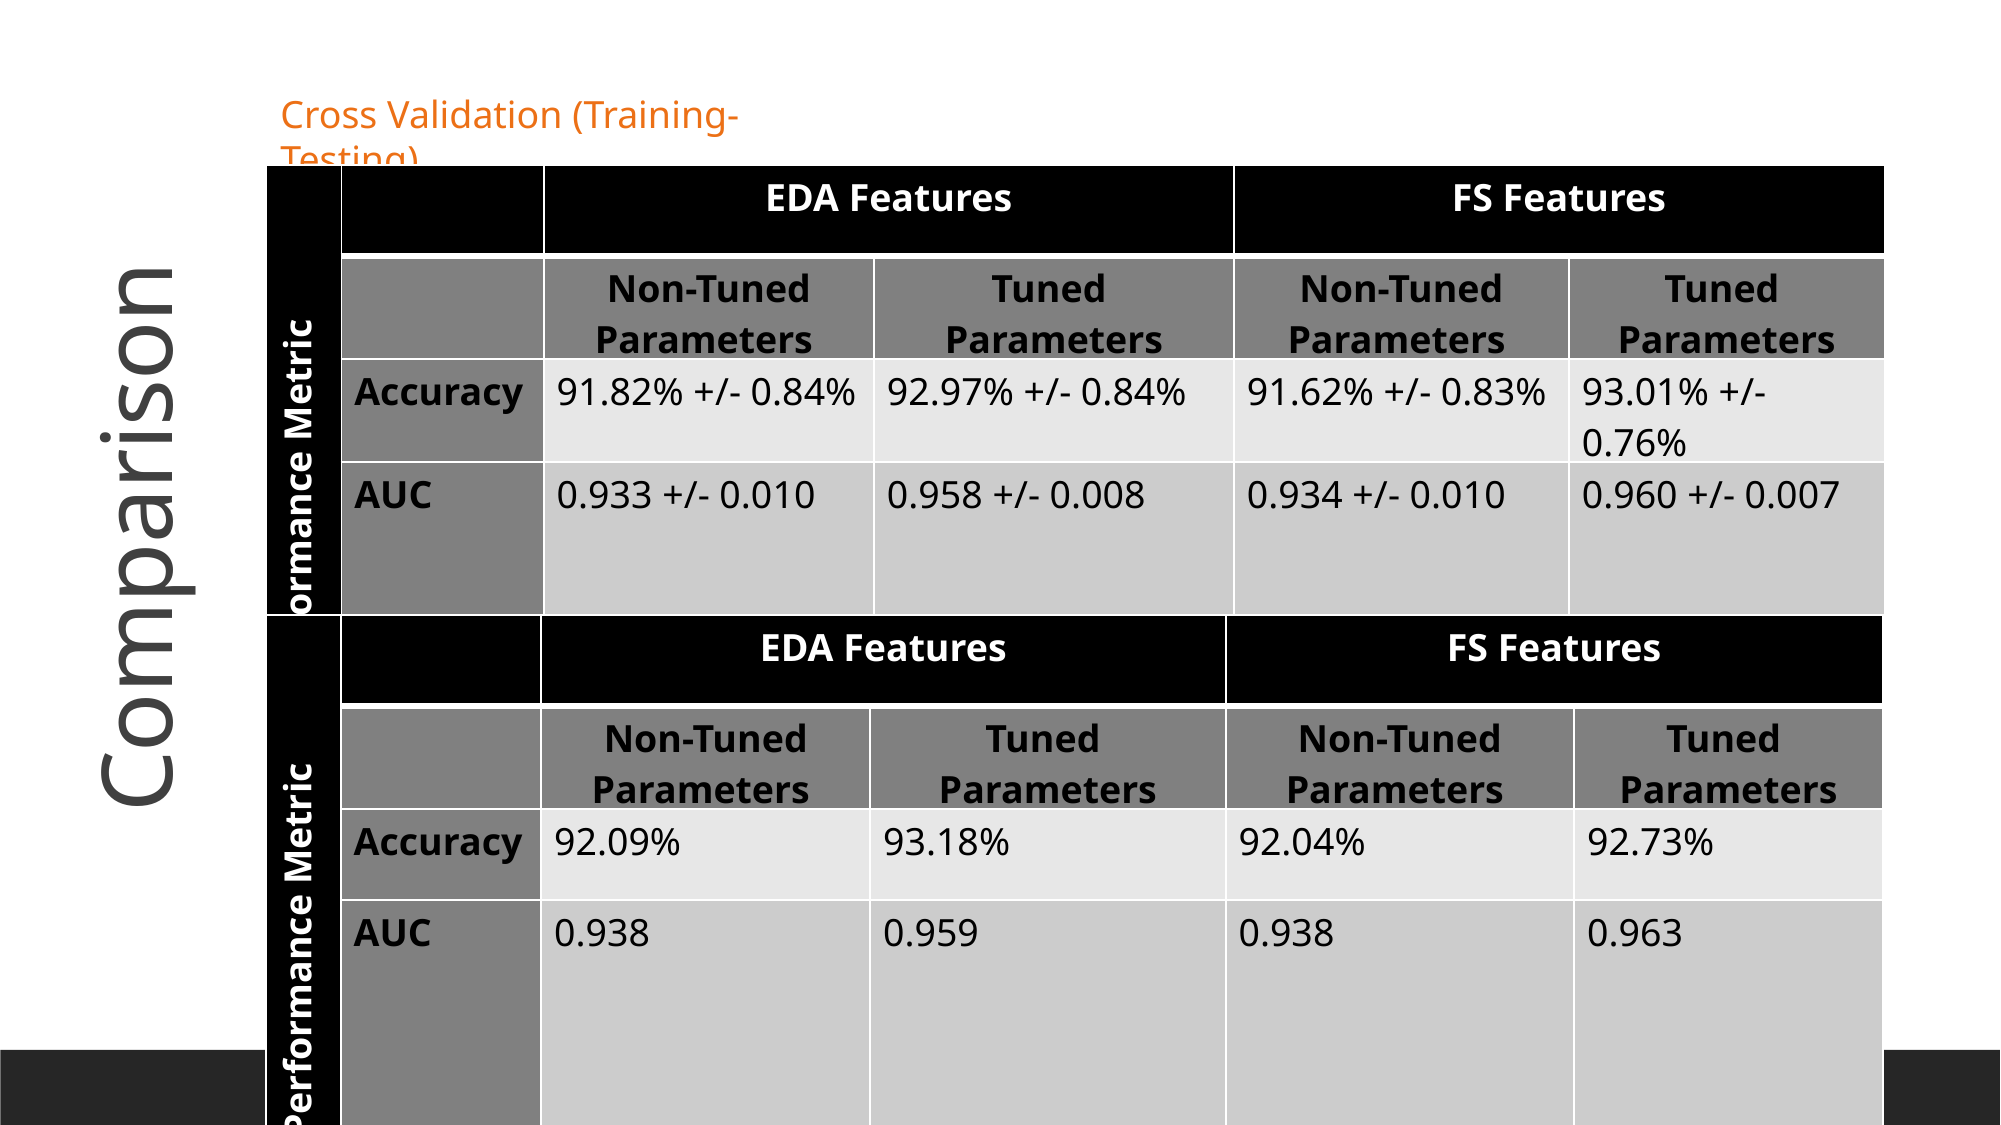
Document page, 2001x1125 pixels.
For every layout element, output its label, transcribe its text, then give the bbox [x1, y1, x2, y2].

table_header EDA Features [545, 166, 1233, 253]
table_cell Accuracy [342, 810, 540, 899]
table_cell 92.09% [542, 810, 869, 899]
text_box Cross Validation (Training-Testing) [265, 83, 829, 164]
table_cell AUC [342, 901, 540, 1125]
table_cell Tuned Parameters [1575, 709, 1882, 808]
table_header FS Features [1227, 616, 1882, 703]
table_cell 0.958 +/- 0.008 [875, 463, 1233, 614]
table_cell 0.933 +/- 0.010 [545, 463, 873, 614]
table_cell Non-Tuned Parameters [1235, 259, 1568, 358]
table_cell 0.960 +/- 0.007 [1570, 463, 1884, 614]
table_cell 92.04% [1227, 810, 1573, 899]
table_header [342, 166, 543, 253]
table_header FS Features [1235, 166, 1884, 253]
table_cell 91.62% +/- 0.83% [1235, 360, 1568, 461]
table_cell 0.959 [871, 901, 1225, 1125]
table_cell 91.82% +/- 0.84% [545, 360, 873, 461]
text_box Validation [256, 539, 265, 600]
table_cell Non-Tuned Parameters [545, 259, 873, 358]
table_cell 93.18% [871, 810, 1225, 899]
table_cell 92.97% +/- 0.84% [875, 360, 1233, 461]
table_cell 92.73% [1575, 810, 1882, 899]
table_cell 0.963 [1575, 901, 1882, 1125]
table_header [342, 616, 540, 703]
table_cell 0.938 [542, 901, 869, 1125]
table_cell 0.934 +/- 0.010 [1235, 463, 1568, 614]
table_cell Non-Tuned Parameters [1227, 709, 1573, 808]
table_cell 93.01% +/- 0.76% [1570, 360, 1884, 461]
table_cell [342, 709, 540, 808]
text_box Comparison [0, 0, 209, 1051]
table_cell Tuned Parameters [875, 259, 1233, 358]
table_header Performance Metric [267, 616, 340, 1125]
table_cell Tuned Parameters [1570, 259, 1884, 358]
table_cell AUC [342, 463, 543, 614]
table_cell 0.938 [1227, 901, 1573, 1125]
table_header Performance Metric [267, 166, 341, 614]
table_cell Accuracy [342, 360, 543, 461]
table_header EDA Features [542, 616, 1225, 703]
table_cell Non-Tuned Parameters [542, 709, 869, 808]
table_cell Tuned Parameters [871, 709, 1225, 808]
table_cell [342, 259, 543, 358]
